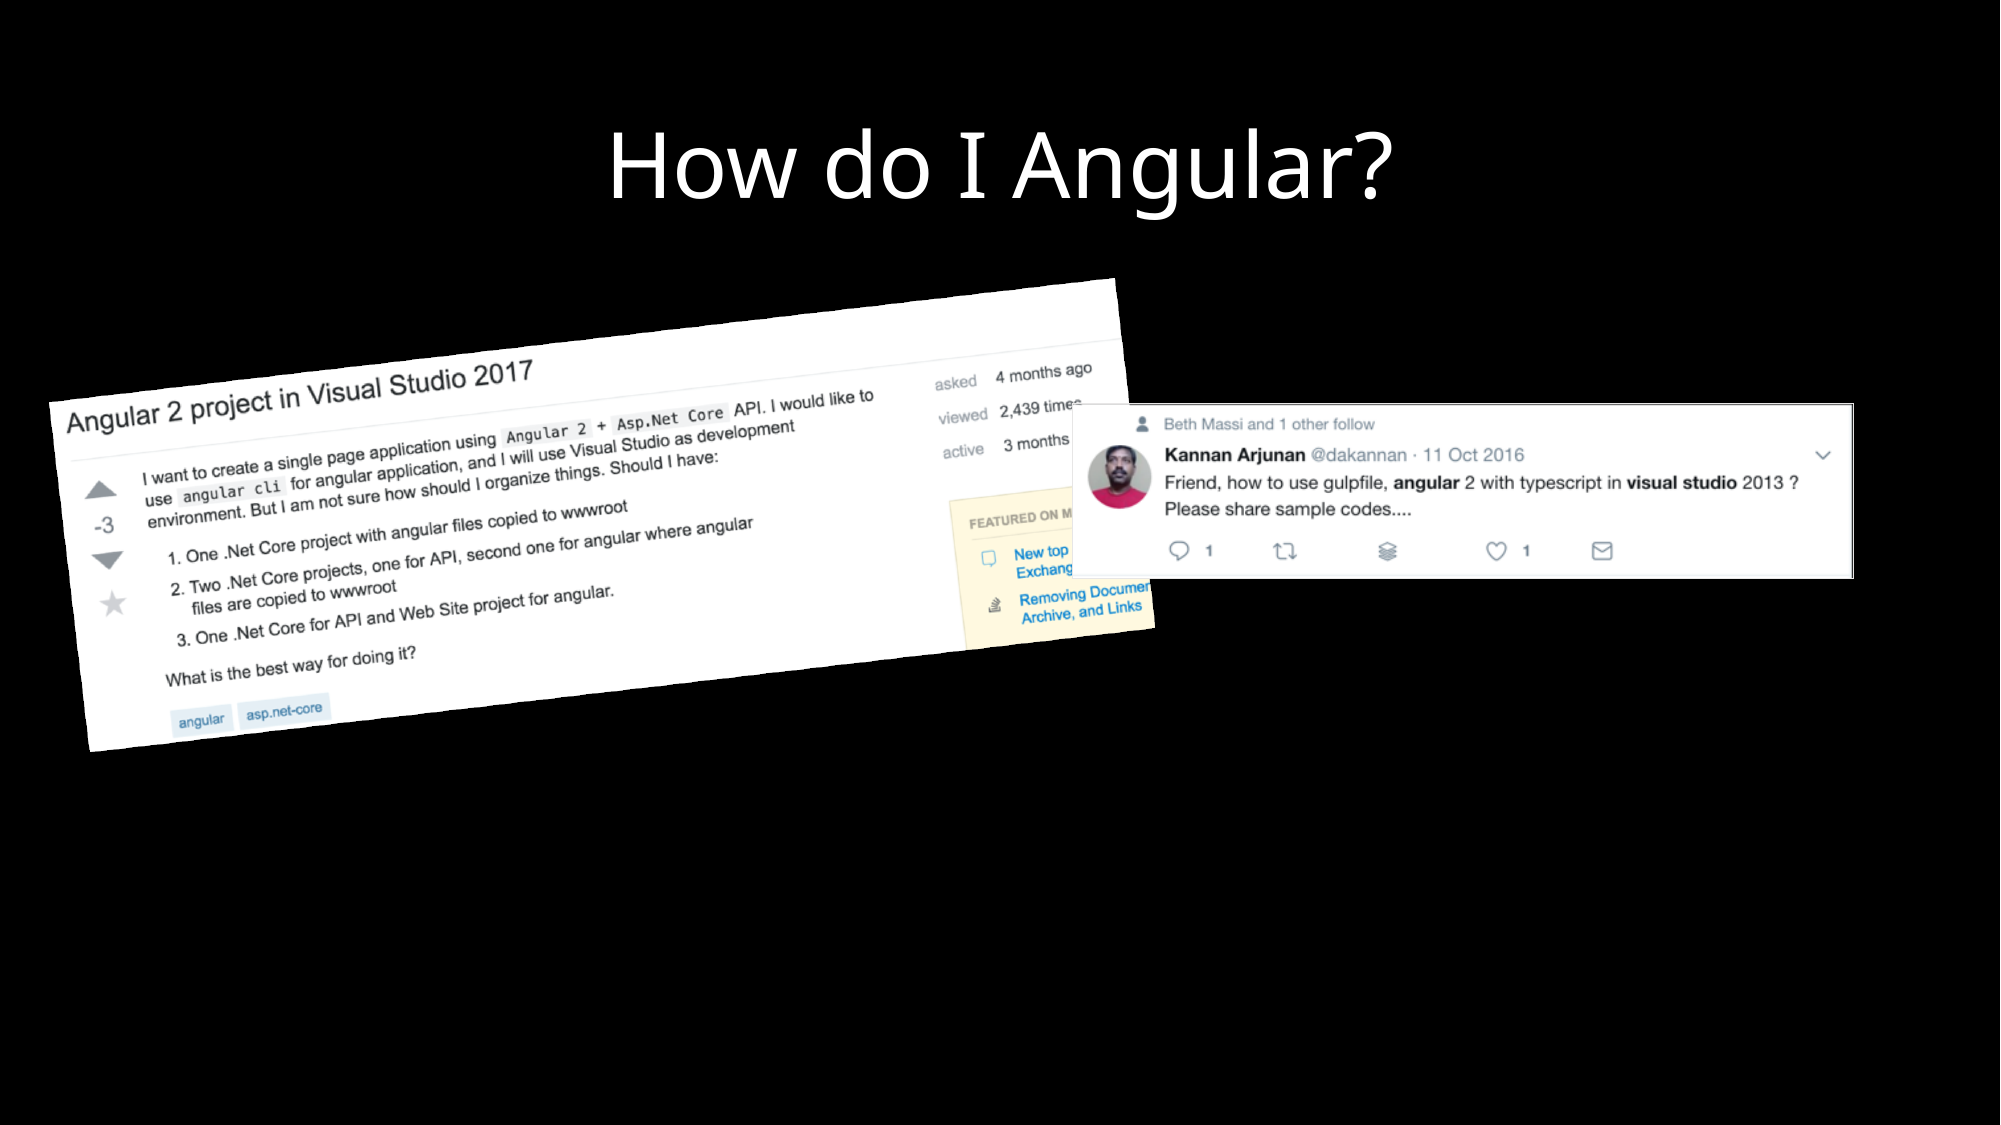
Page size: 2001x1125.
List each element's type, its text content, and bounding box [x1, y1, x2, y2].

picture [50, 278, 1854, 752]
title How do I Angular? [137, 59, 1863, 278]
